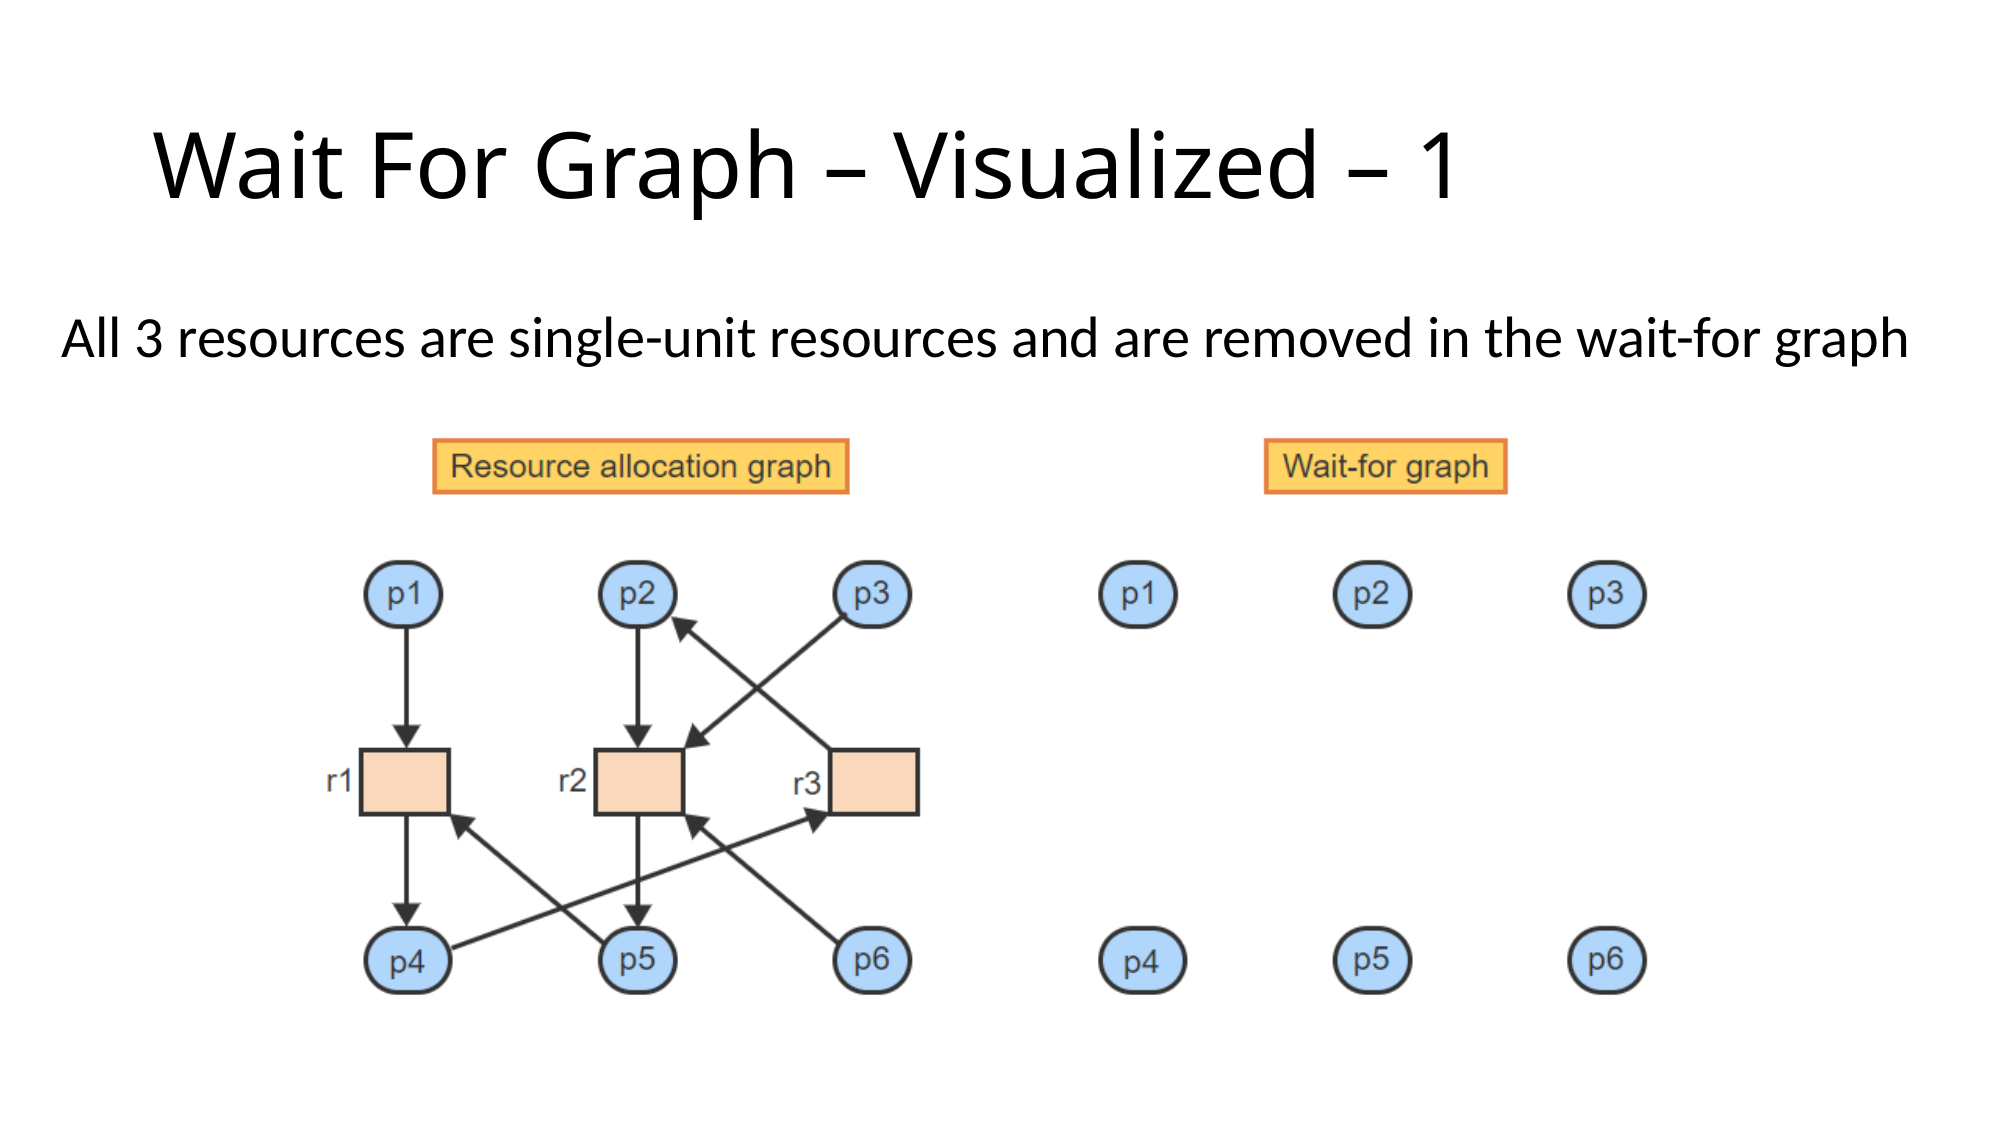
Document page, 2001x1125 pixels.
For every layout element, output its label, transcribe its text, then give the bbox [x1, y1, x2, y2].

title Wait For Graph – Visualized – 1 [137, 59, 1863, 278]
list All 3 resources are single-unit resources and are removed in the wait-for graph [30, 299, 1942, 402]
picture [295, 415, 1727, 1031]
